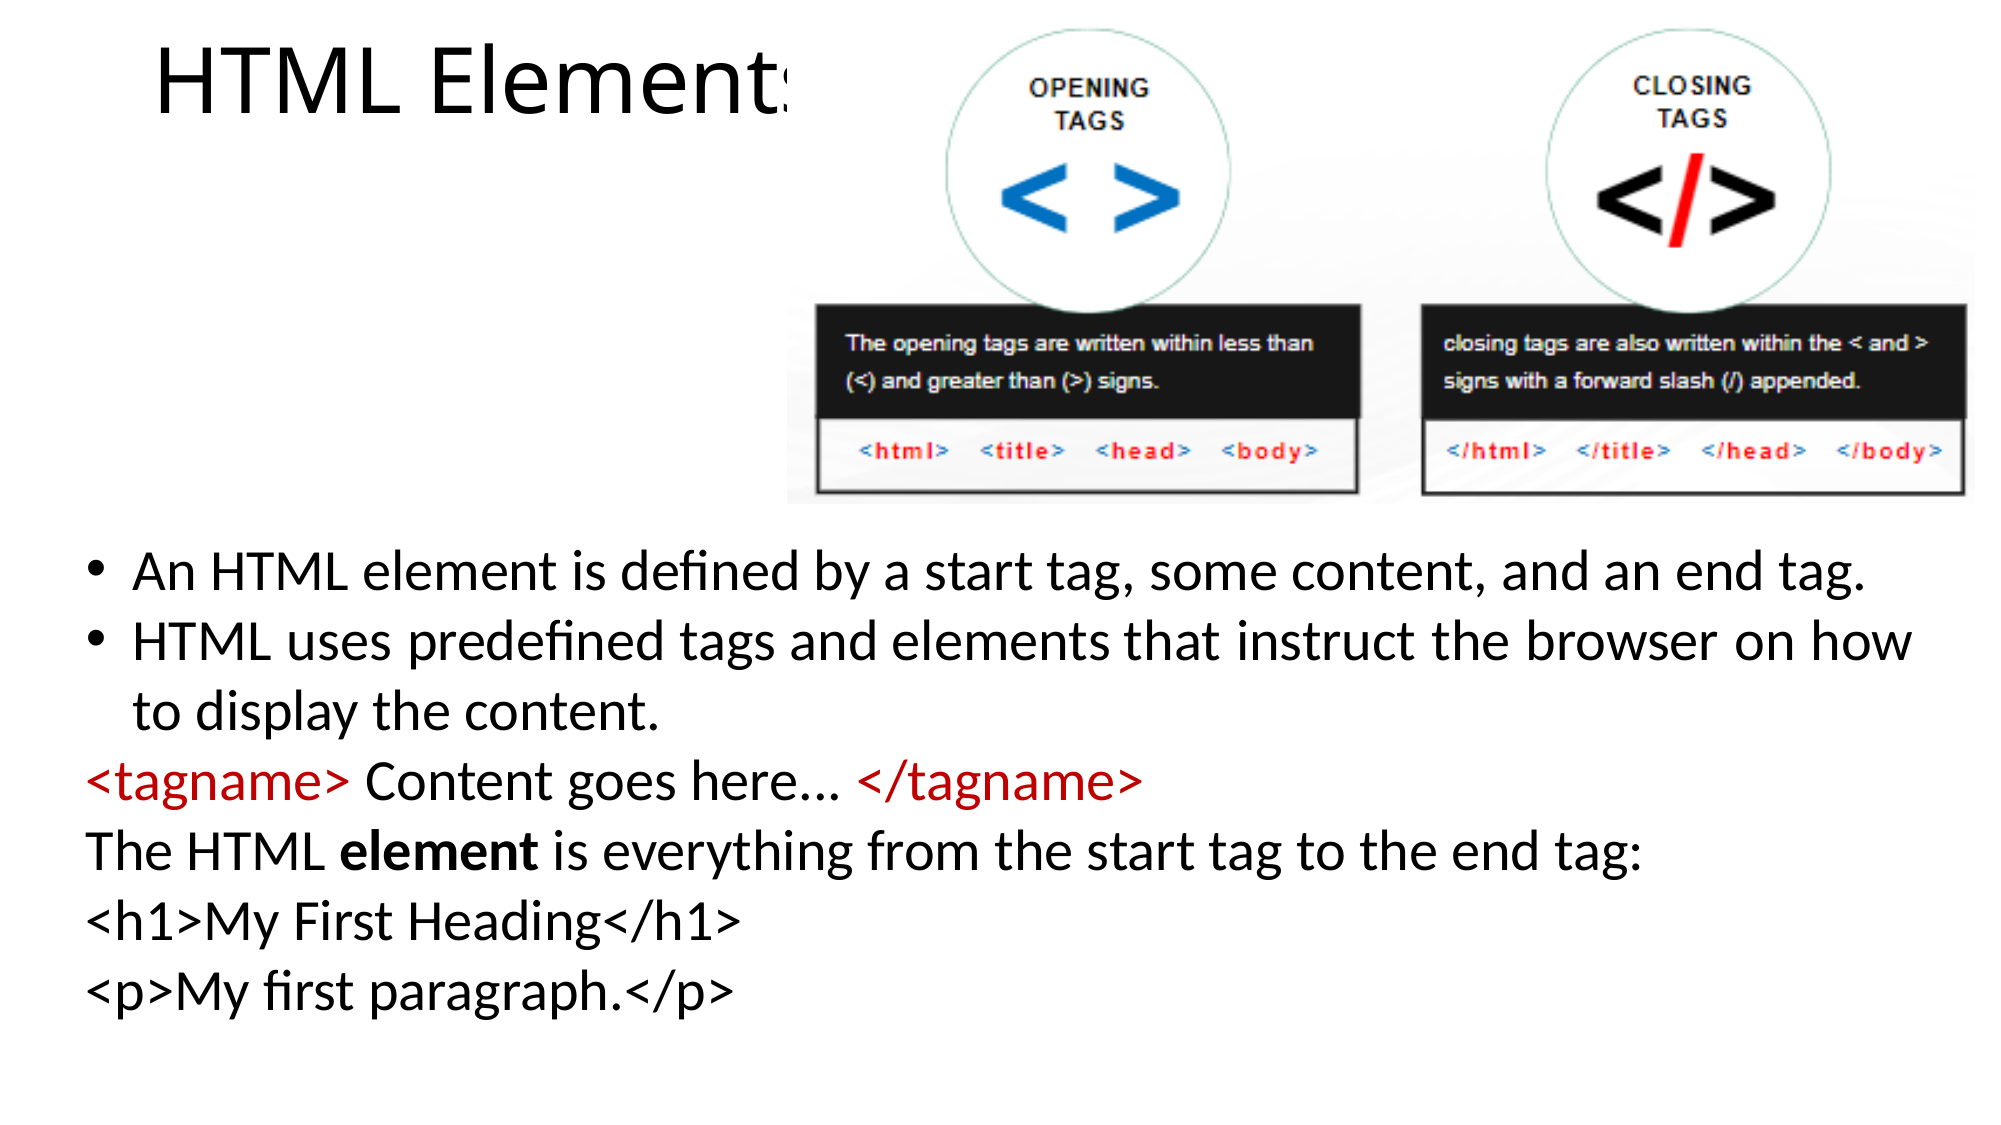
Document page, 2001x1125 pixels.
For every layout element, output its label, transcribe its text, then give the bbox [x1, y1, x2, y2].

title HTML Elements [137, 16, 787, 153]
picture [787, 0, 1975, 504]
text_box An HTML element is defined by a start tag, some content, and an end tag. HTML uses predefined tags and elements that instruct the browser on how to display the content. <tagname> Content goes here... </tagname> The HTML element is everything from the start tag to the end tag: <h1>My First Heading</h1> <p>My first paragraph.</p> [71, 524, 1929, 1075]
